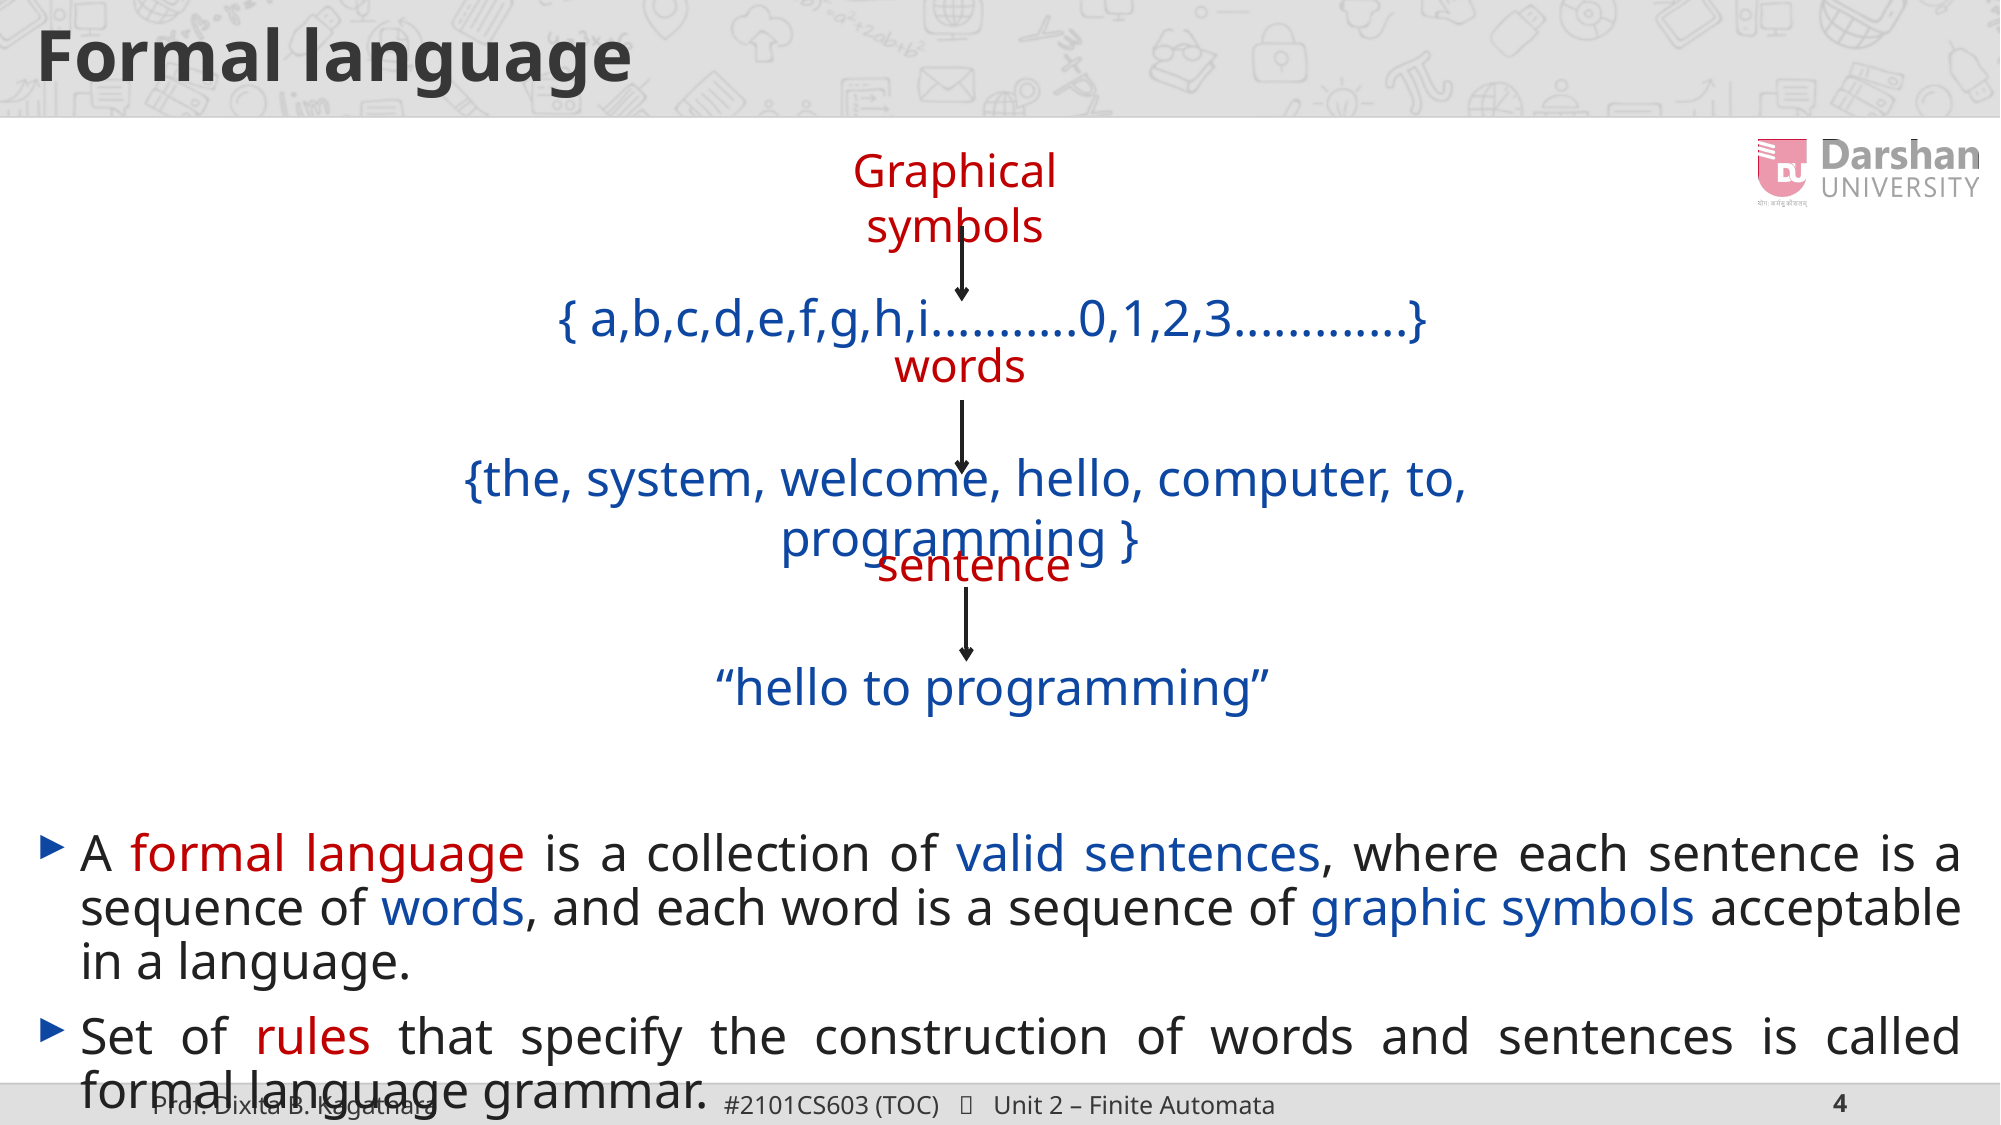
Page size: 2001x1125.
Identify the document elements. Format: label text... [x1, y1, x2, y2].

text_box sentence [818, 518, 1130, 608]
text_box words [804, 320, 1116, 409]
title Formal language [0, 0, 2000, 117]
text_box {the, system, welcome, hello, computer, to, programming } [262, 437, 1671, 576]
text_box { a,b,c,d,e,f,g,h,i...........0,1,2,3.............} [296, 246, 1704, 386]
text_box “hello to programming” [296, 616, 1704, 756]
text_box Graphical symbols [758, 152, 1152, 241]
list A formal language is a collection of valid sentences, where each sentence is a sequence of words, and each word is a sequence of graphic symbols acceptable in a language. Set of rules that specify the construction of words and sentences is called formal language grammar. [21, 141, 1979, 1059]
